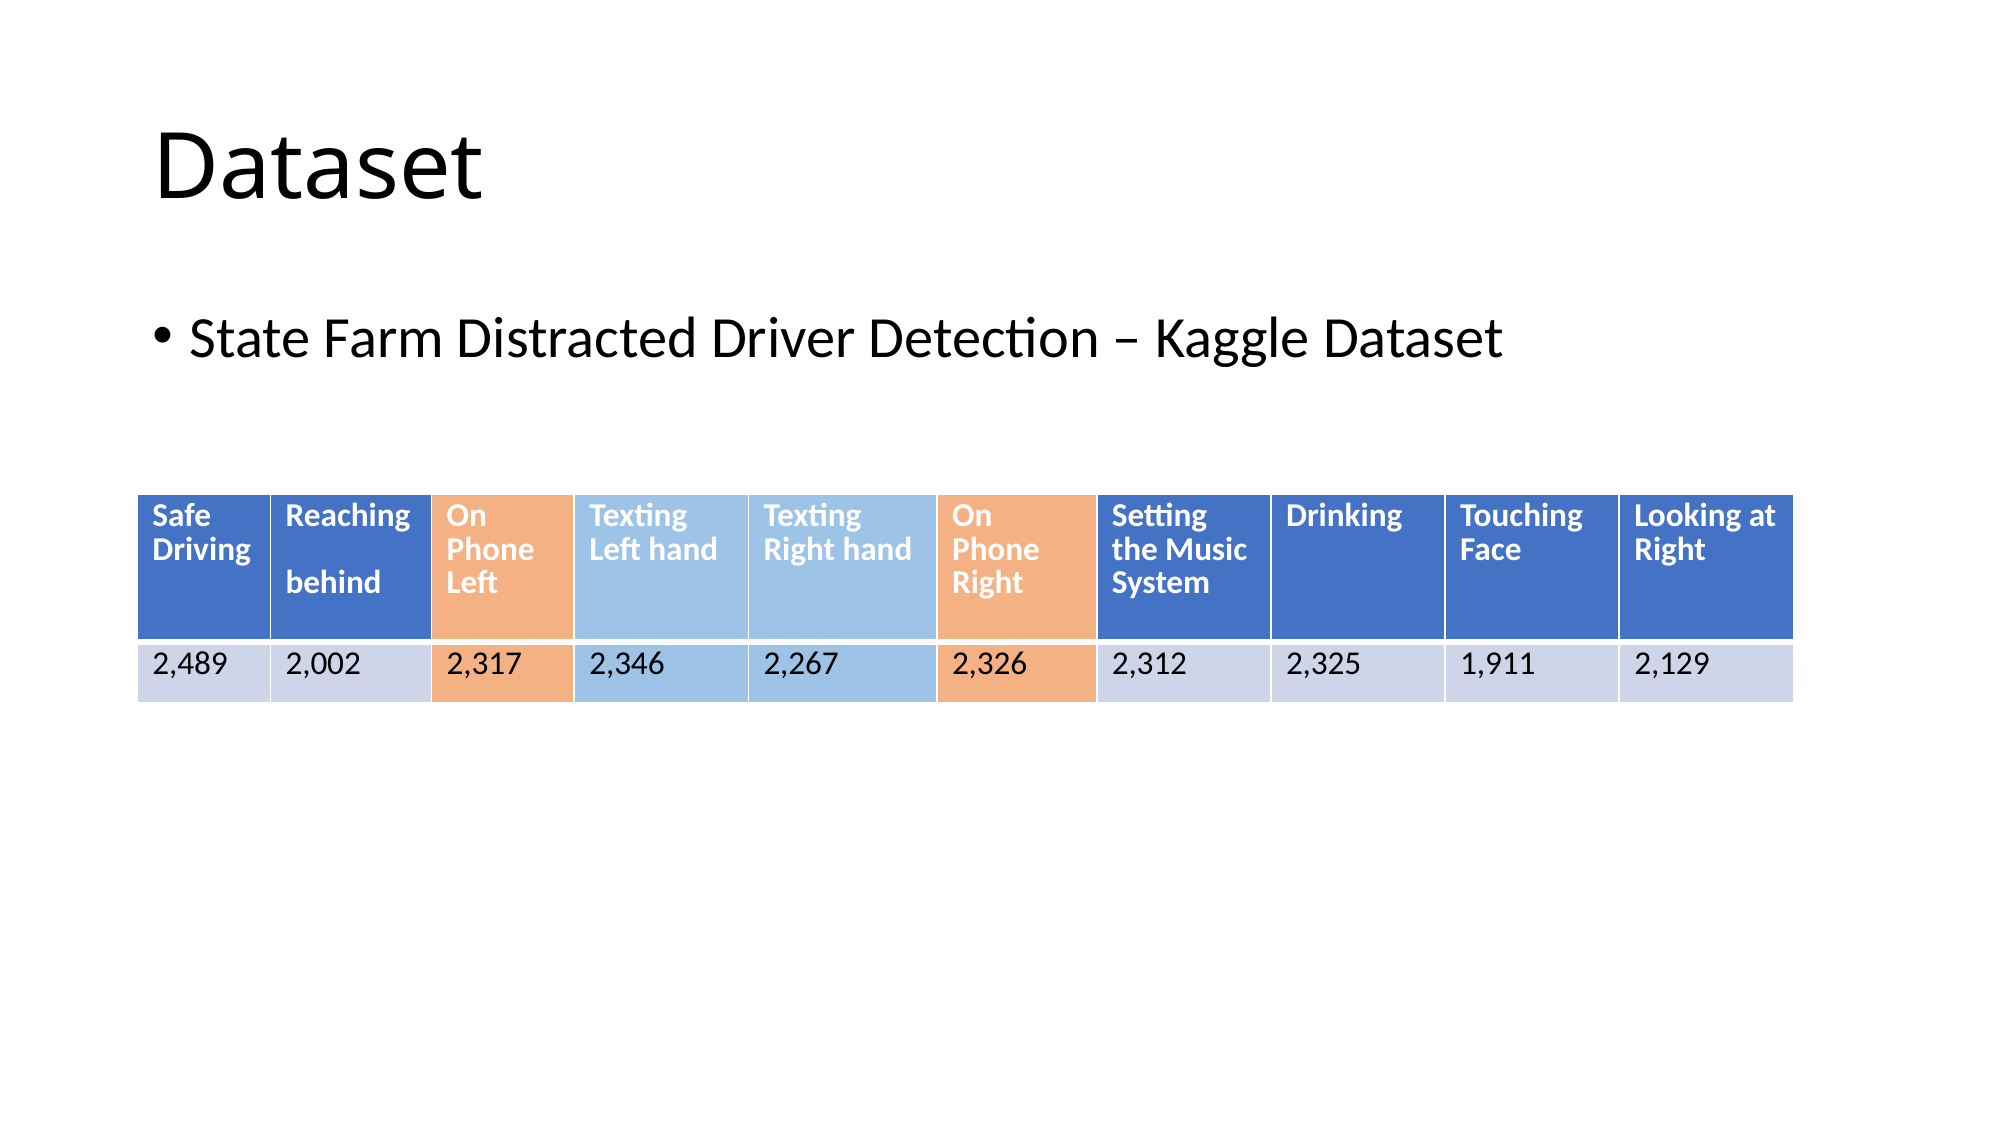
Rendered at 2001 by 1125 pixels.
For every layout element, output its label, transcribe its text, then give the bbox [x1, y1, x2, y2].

table_cell 2,326 [938, 645, 1096, 702]
table_header Safe Driving [138, 495, 270, 639]
table_header Touching Face [1446, 495, 1618, 639]
table_header Drinking [1272, 495, 1444, 639]
table_cell 2,346 [575, 645, 748, 702]
table_cell 2,489 [138, 645, 270, 702]
title Dataset [137, 59, 1863, 278]
table_header Looking at Right [1620, 495, 1793, 639]
table_header Reaching behind [271, 495, 431, 639]
table_header Texting Left hand [575, 495, 748, 639]
table_cell 1,911 [1446, 645, 1618, 702]
table_header On Phone Right [938, 495, 1096, 639]
table_cell 2,317 [432, 645, 573, 702]
table_header On Phone Left [432, 495, 573, 639]
table_cell 2,325 [1272, 645, 1444, 702]
table_header Setting the Music System [1098, 495, 1270, 639]
table_header Texting Right hand [749, 495, 936, 639]
table_cell 2,002 [271, 645, 431, 702]
table_cell 2,312 [1098, 645, 1270, 702]
table_cell 2,267 [749, 645, 936, 702]
list State Farm Distracted Driver Detection – Kaggle Dataset [137, 299, 1863, 1014]
table_cell 2,129 [1620, 645, 1793, 702]
